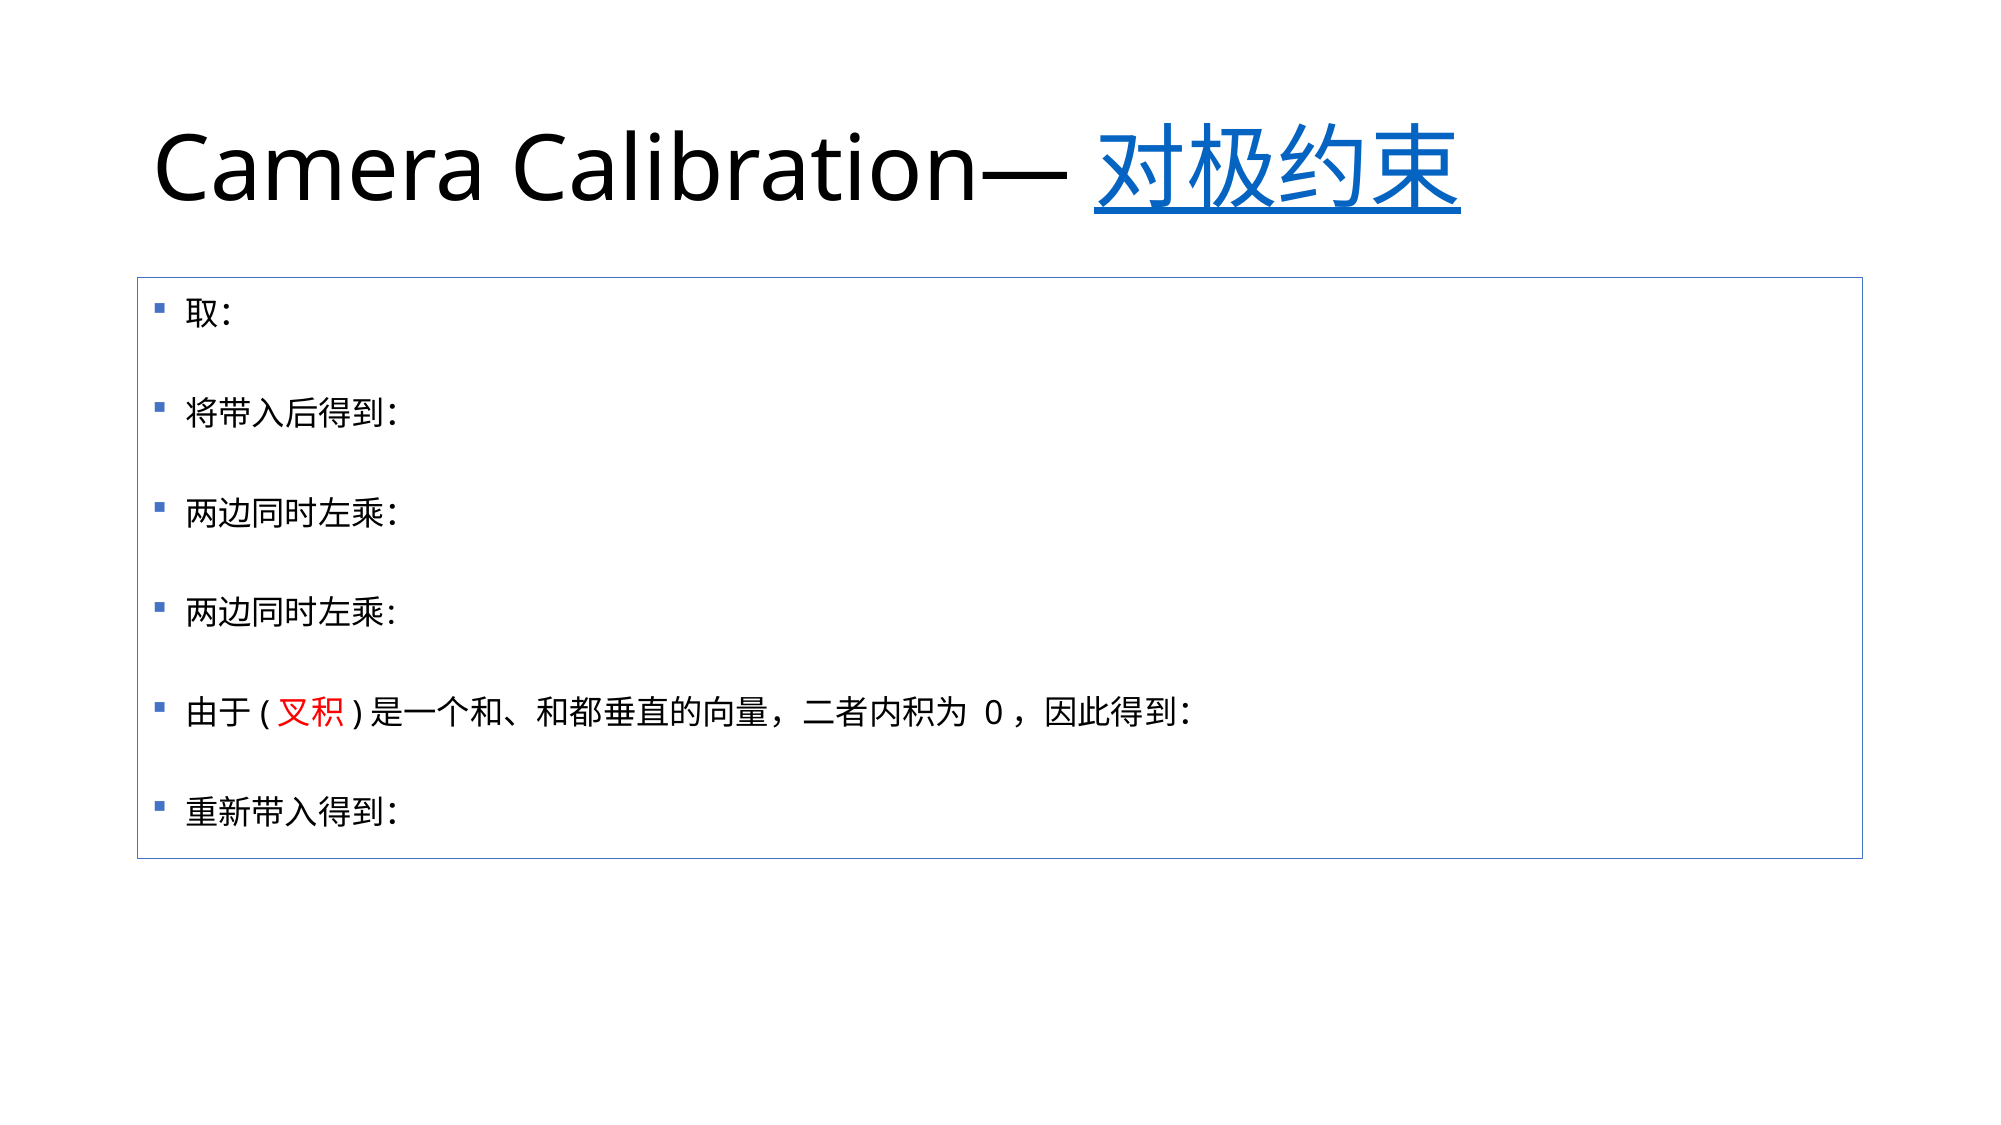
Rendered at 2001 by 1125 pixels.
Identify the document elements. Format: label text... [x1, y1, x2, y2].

title Camera Calibration—对极约束 [137, 59, 1863, 277]
